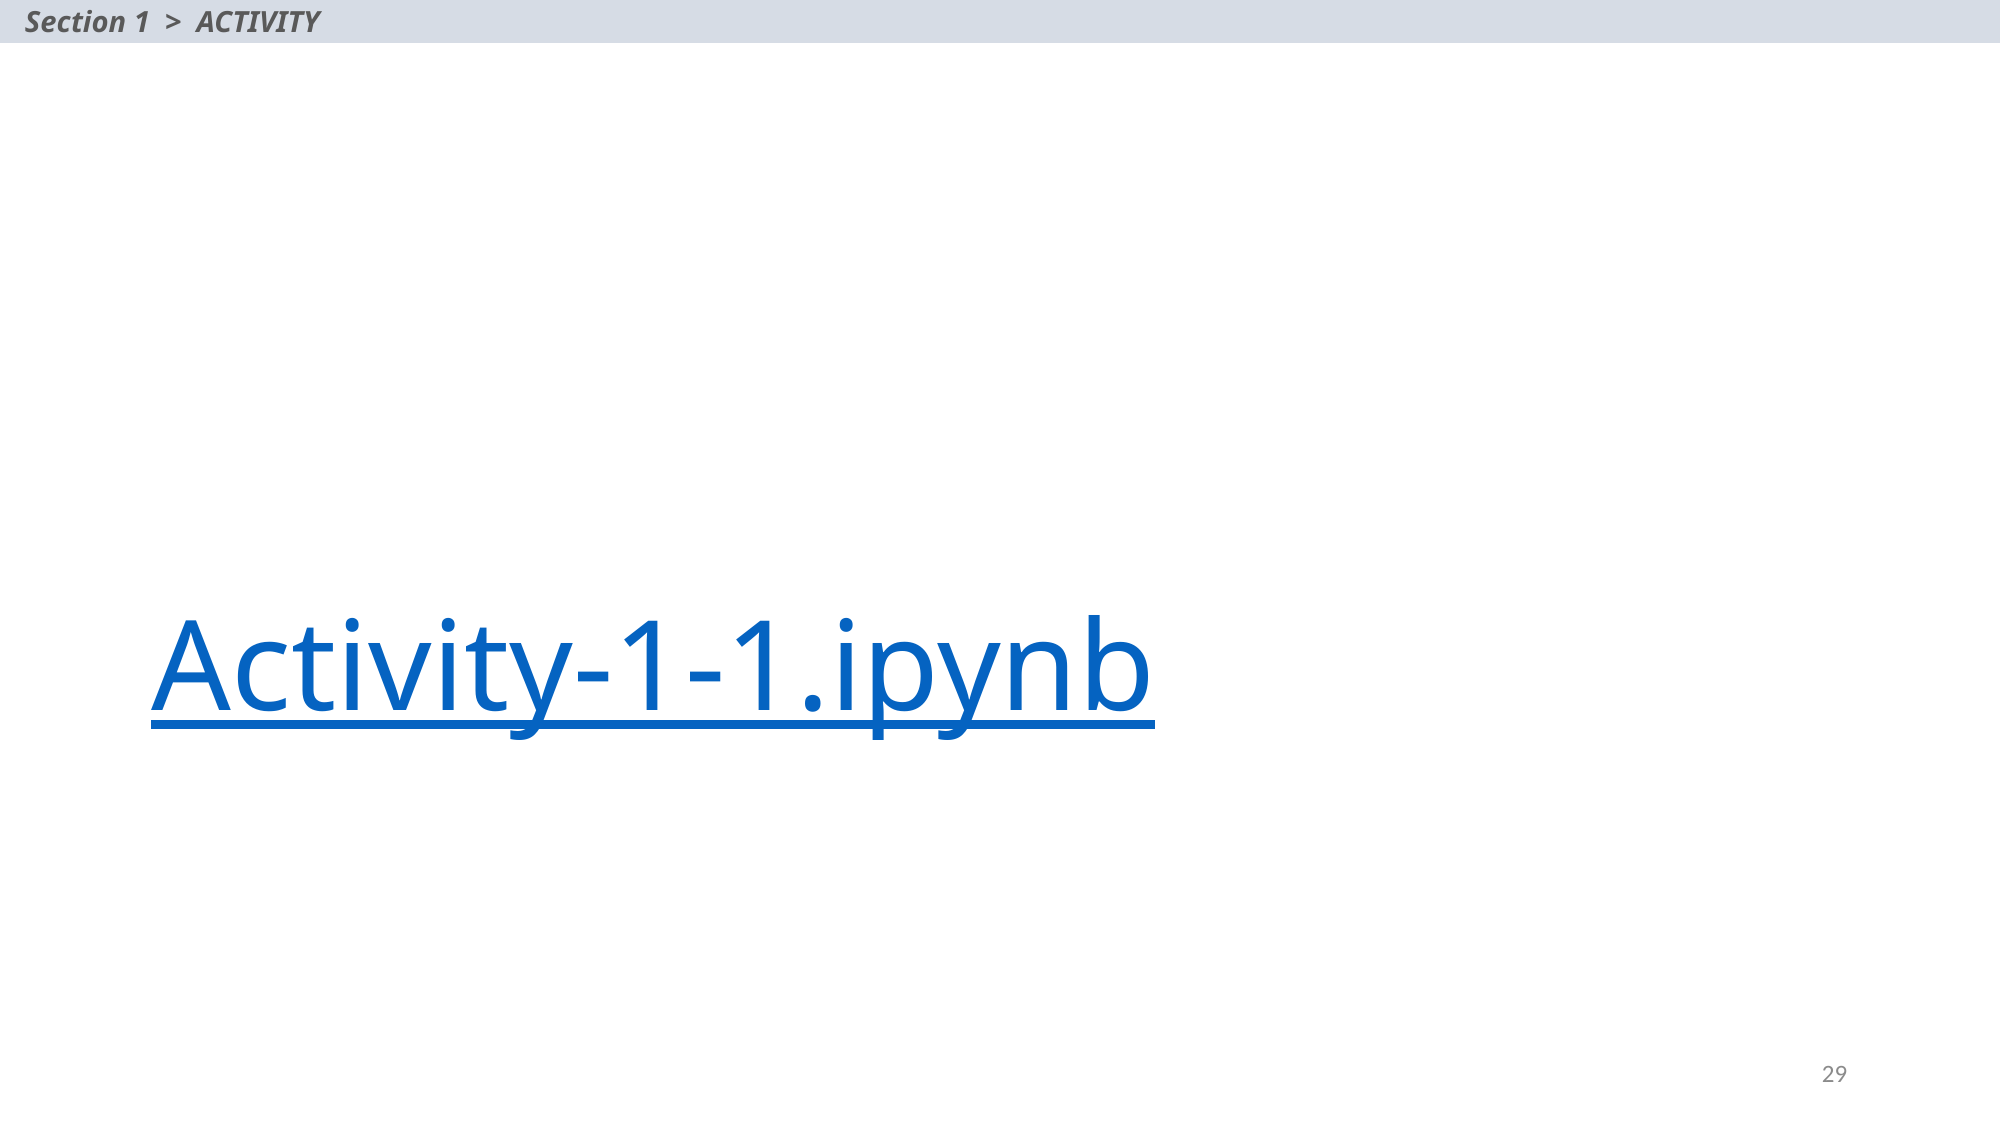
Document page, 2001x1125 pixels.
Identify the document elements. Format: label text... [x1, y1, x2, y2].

slide_number 29 [1412, 1042, 1863, 1103]
title Activity-1-1.ipynb [136, 280, 1862, 749]
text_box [0, 0, 2000, 47]
